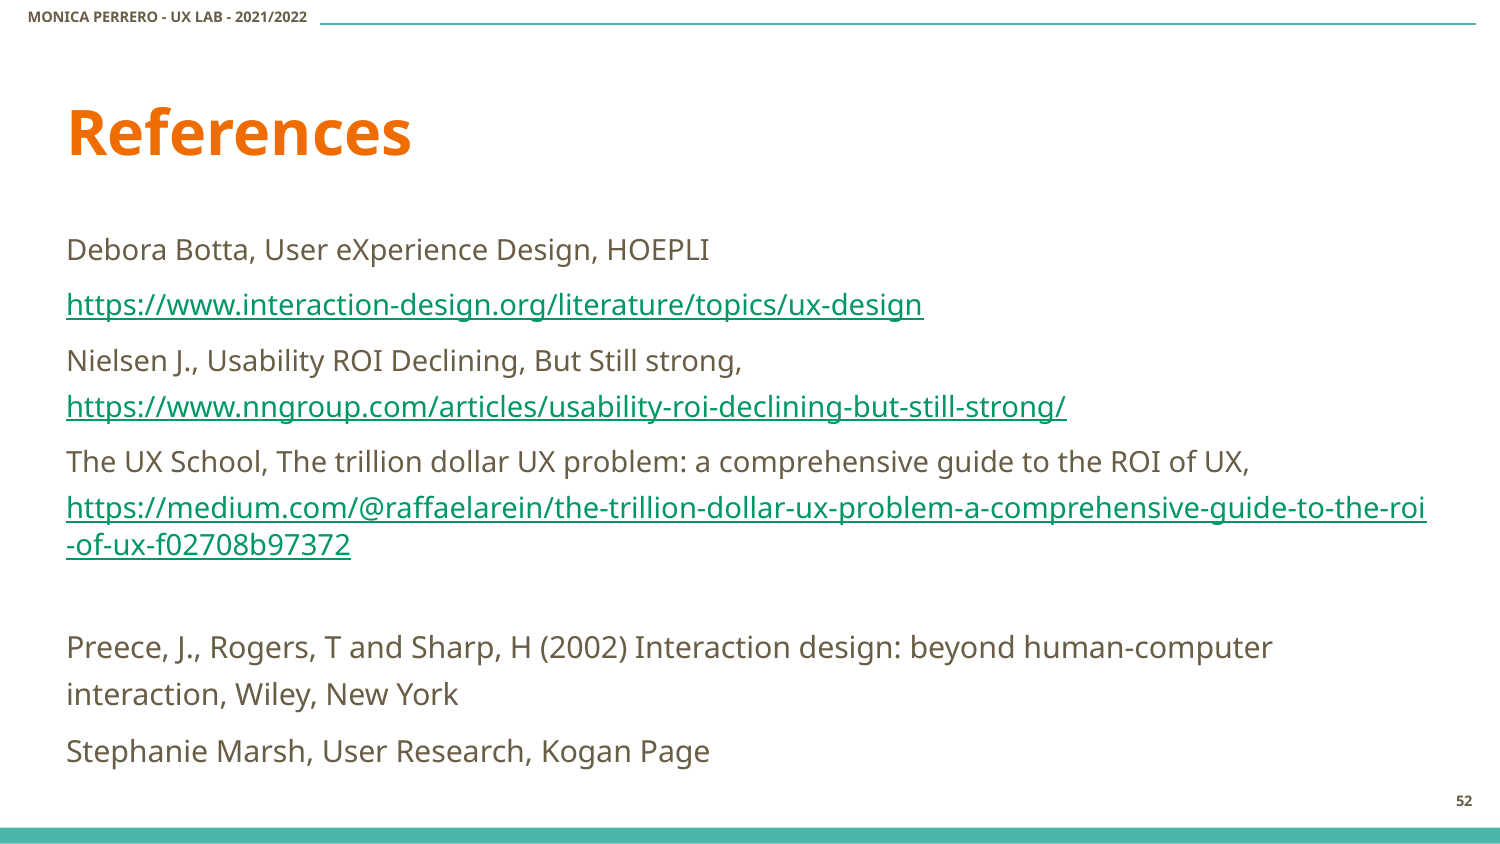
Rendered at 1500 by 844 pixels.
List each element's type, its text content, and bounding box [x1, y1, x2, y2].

title References [51, 72, 1449, 189]
list Debora Botta, User eXperience Design, HOEPLI https://www.interaction-design.org/literature/topics/ux-design Nielsen J., Usability ROI Declining, But Still strong, https://www.nngroup.com/articles/usability-roi-declining-but-still-strong/ The UX School, The trillion dollar UX problem: a comprehensive guide to the ROI of UX, https://medium.com/@raffaelarein/the-trillion-dollar-ux-problem-a-comprehensive-guide-to-the-roi-of-ux-f02708b97372 Preece, J., Rogers, T and Sharp, H (2002) Interaction design: beyond human-computer interaction, Wiley, New York Stephanie Marsh, User Research, Kogan Page [51, 208, 1449, 750]
slide_number ‹#› [1397, 768, 1488, 834]
